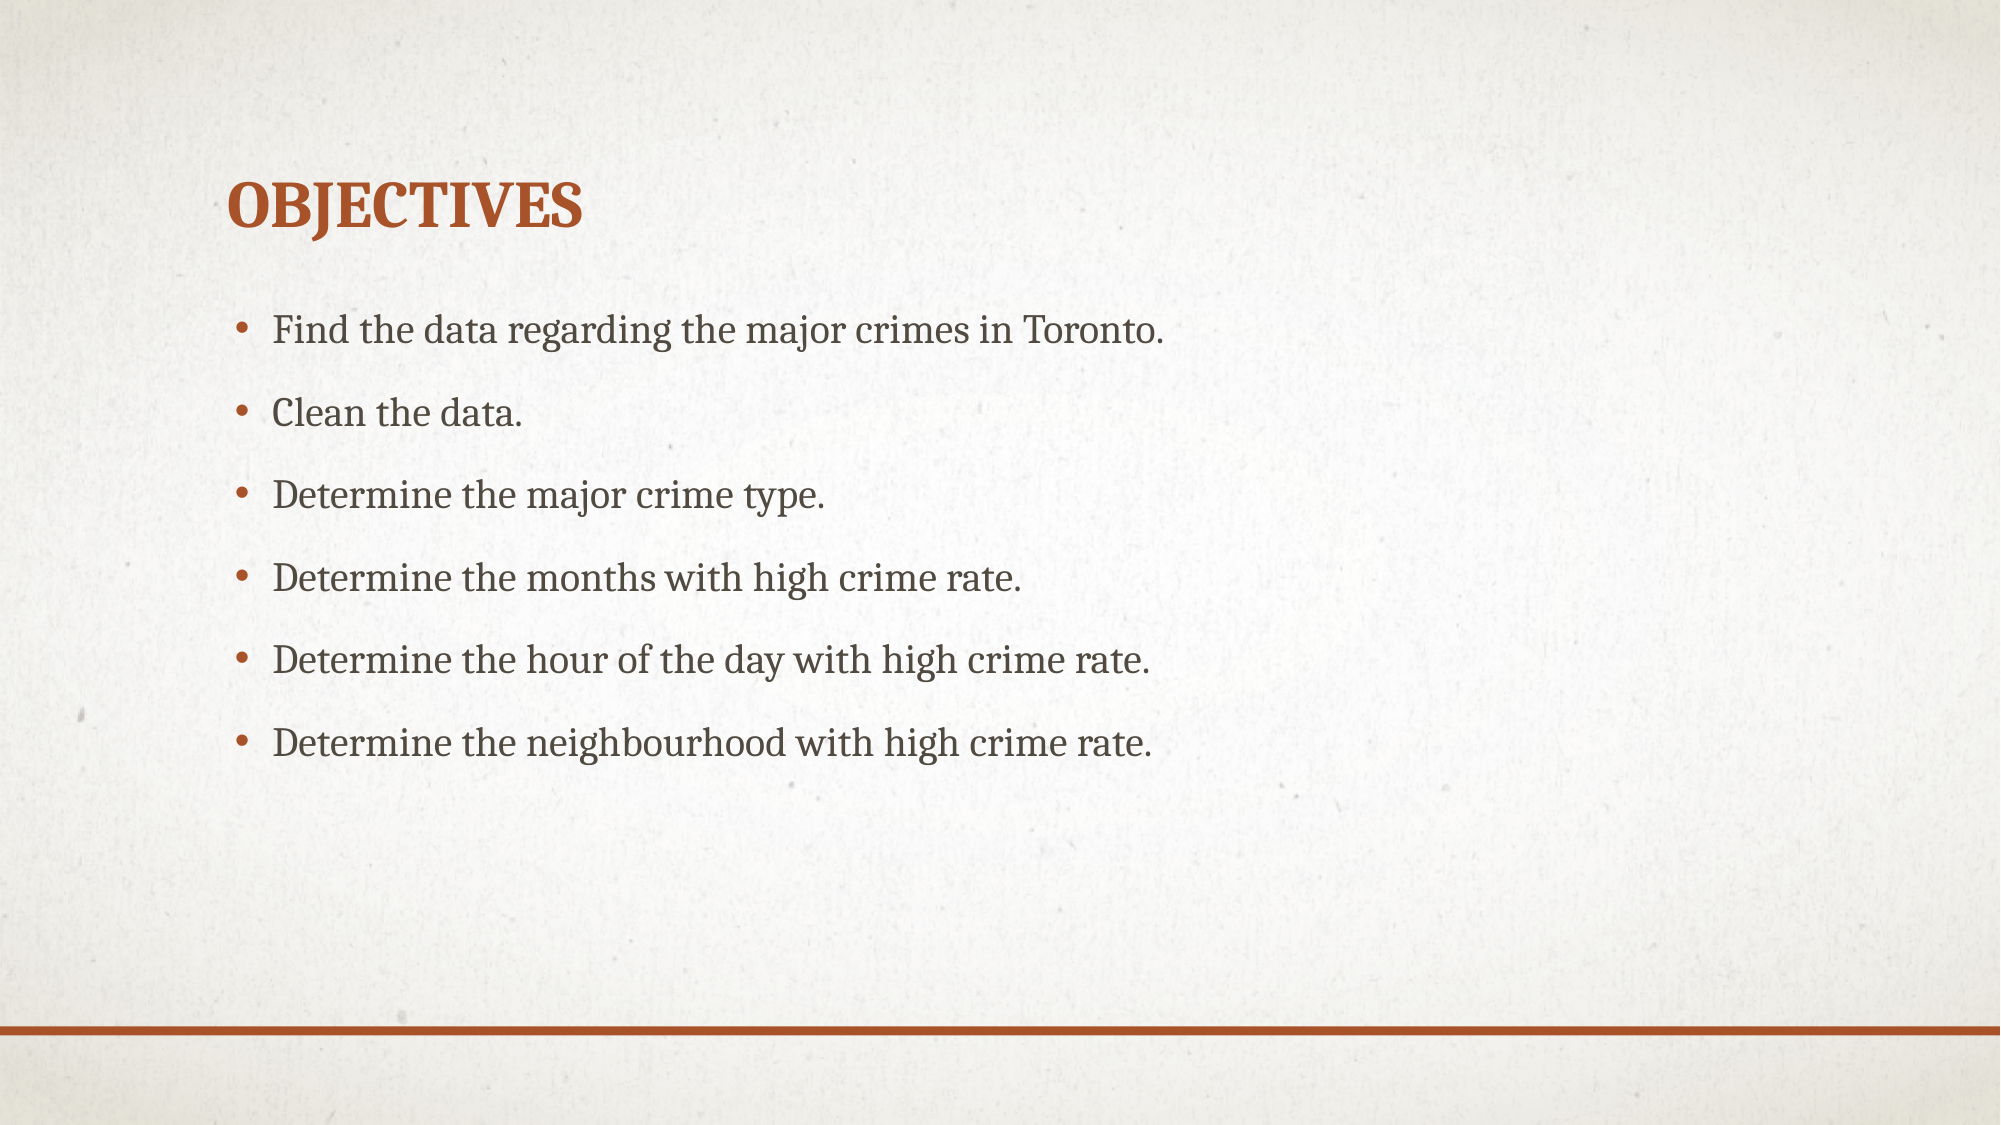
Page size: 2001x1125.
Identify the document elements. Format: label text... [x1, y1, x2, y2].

title Objectives [212, 62, 1788, 250]
list Find the data regarding the major crimes in Toronto. Clean the data. Determine the major crime type. Determine the months with high crime rate. Determine the hour of the day with high crime rate. Determine the neighbourhood with high crime rate. [212, 299, 1788, 975]
picture [0, 0, 2001, 1125]
